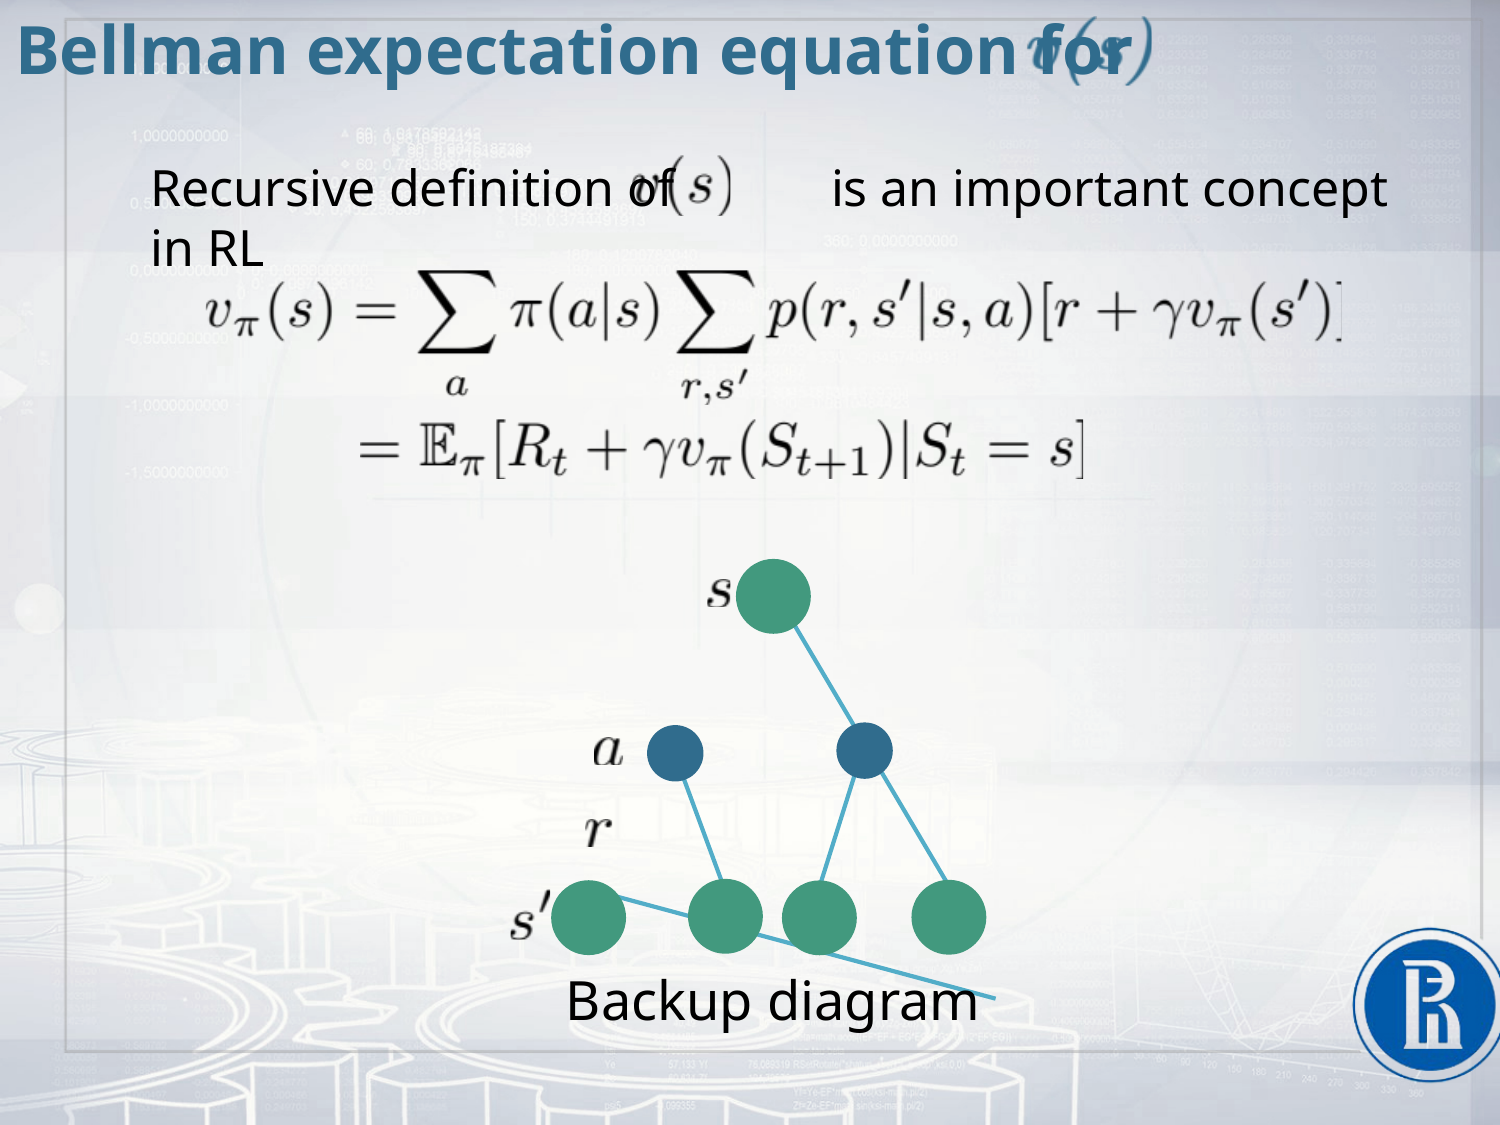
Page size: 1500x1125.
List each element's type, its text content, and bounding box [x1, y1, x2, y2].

title Bellman expectation equation for [0, 0, 1500, 102]
picture [0, 102, 1500, 1125]
text_box [781, 896, 857, 956]
text_box [687, 893, 763, 954]
picture [1026, 16, 1152, 86]
text_box Backup diagram [551, 958, 996, 1039]
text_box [673, 750, 725, 890]
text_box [791, 620, 951, 890]
text_box Recursive definition of is an important concept in RL [135, 149, 1425, 285]
text_box [555, 880, 627, 956]
text_box [735, 558, 811, 634]
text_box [588, 620, 753, 890]
text_box [911, 880, 987, 955]
